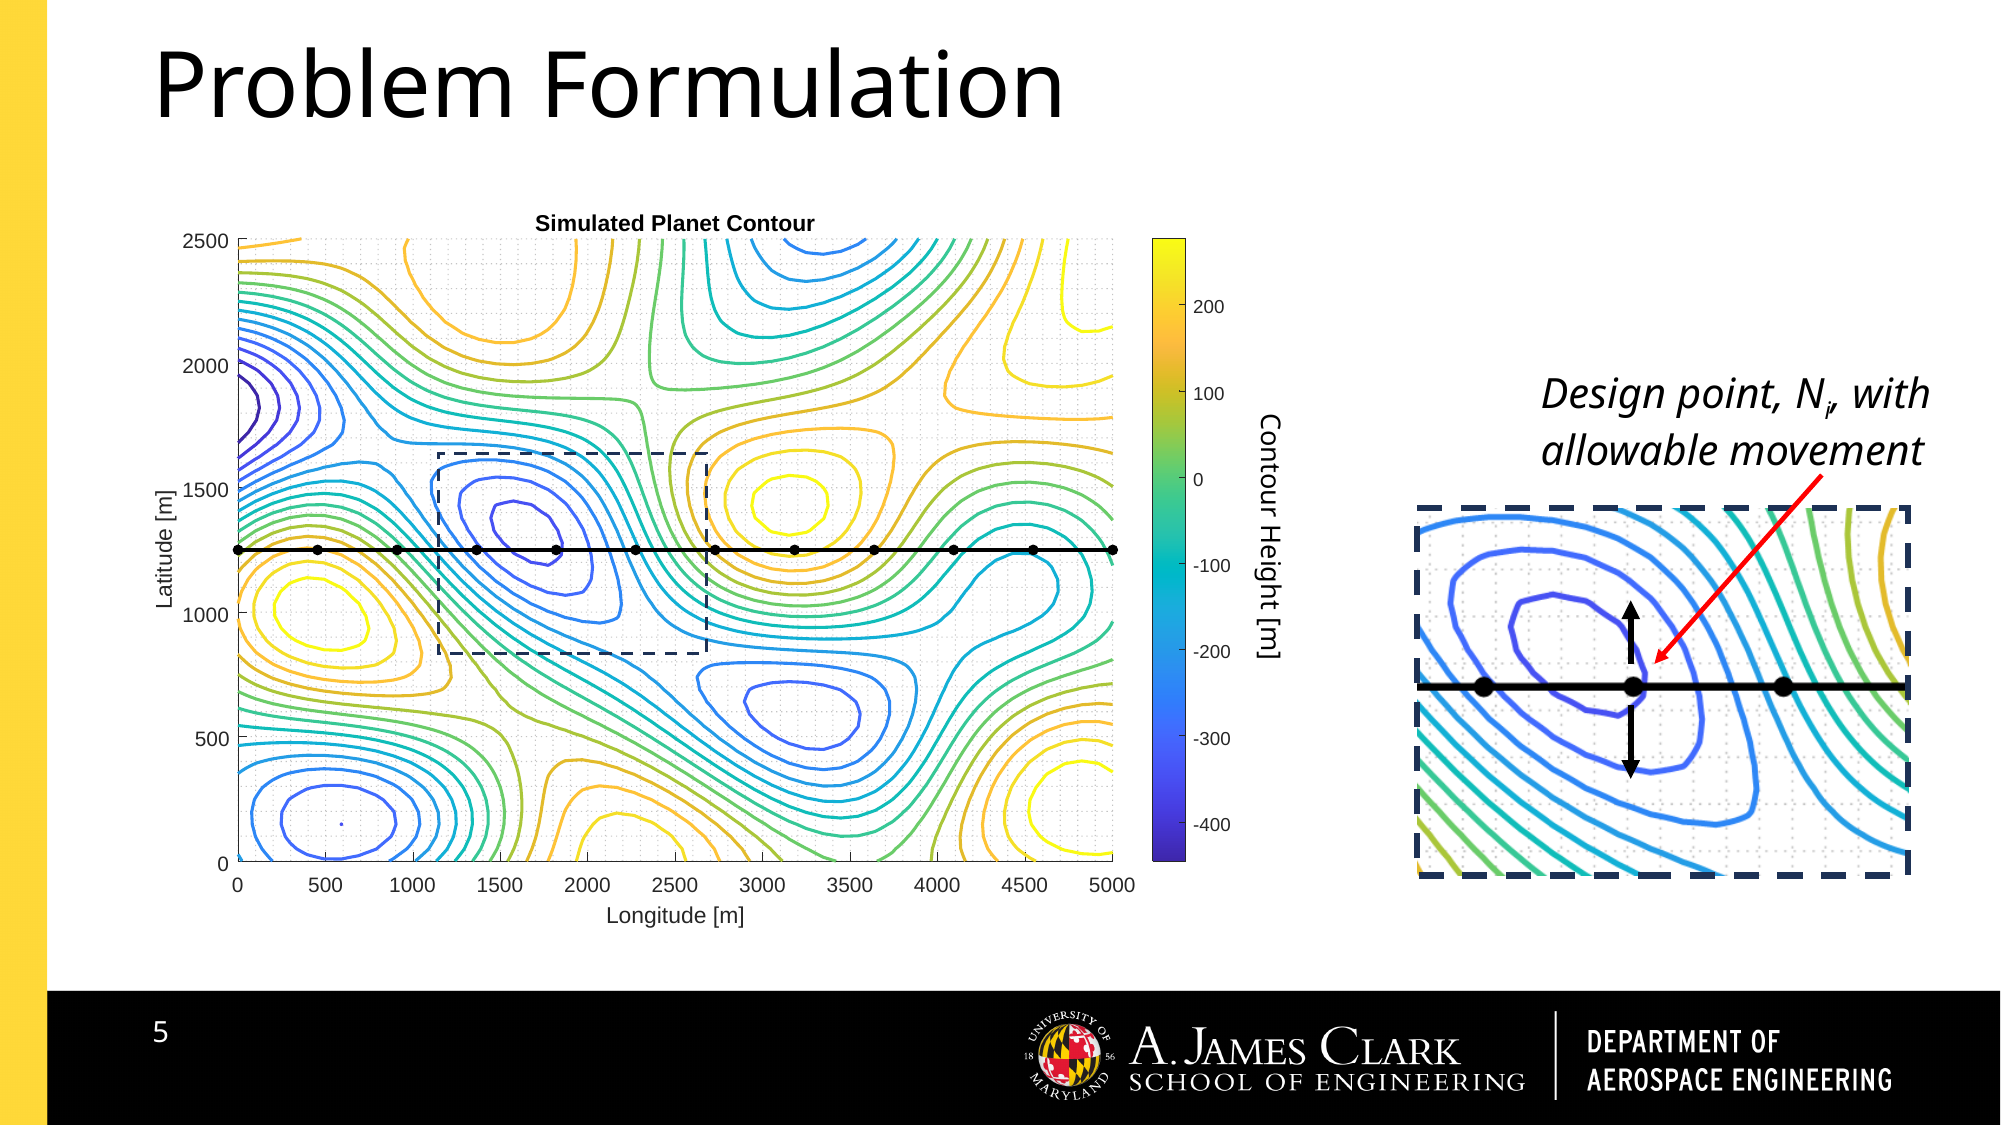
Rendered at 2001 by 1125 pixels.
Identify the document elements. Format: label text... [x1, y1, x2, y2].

text_box Design point, Ni, with allowable movement [1450, 359, 2000, 490]
picture [0, 0, 2001, 1125]
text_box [1654, 474, 1822, 664]
title Problem Formulation [137, 0, 1863, 145]
footer 5 [137, 1002, 985, 1063]
